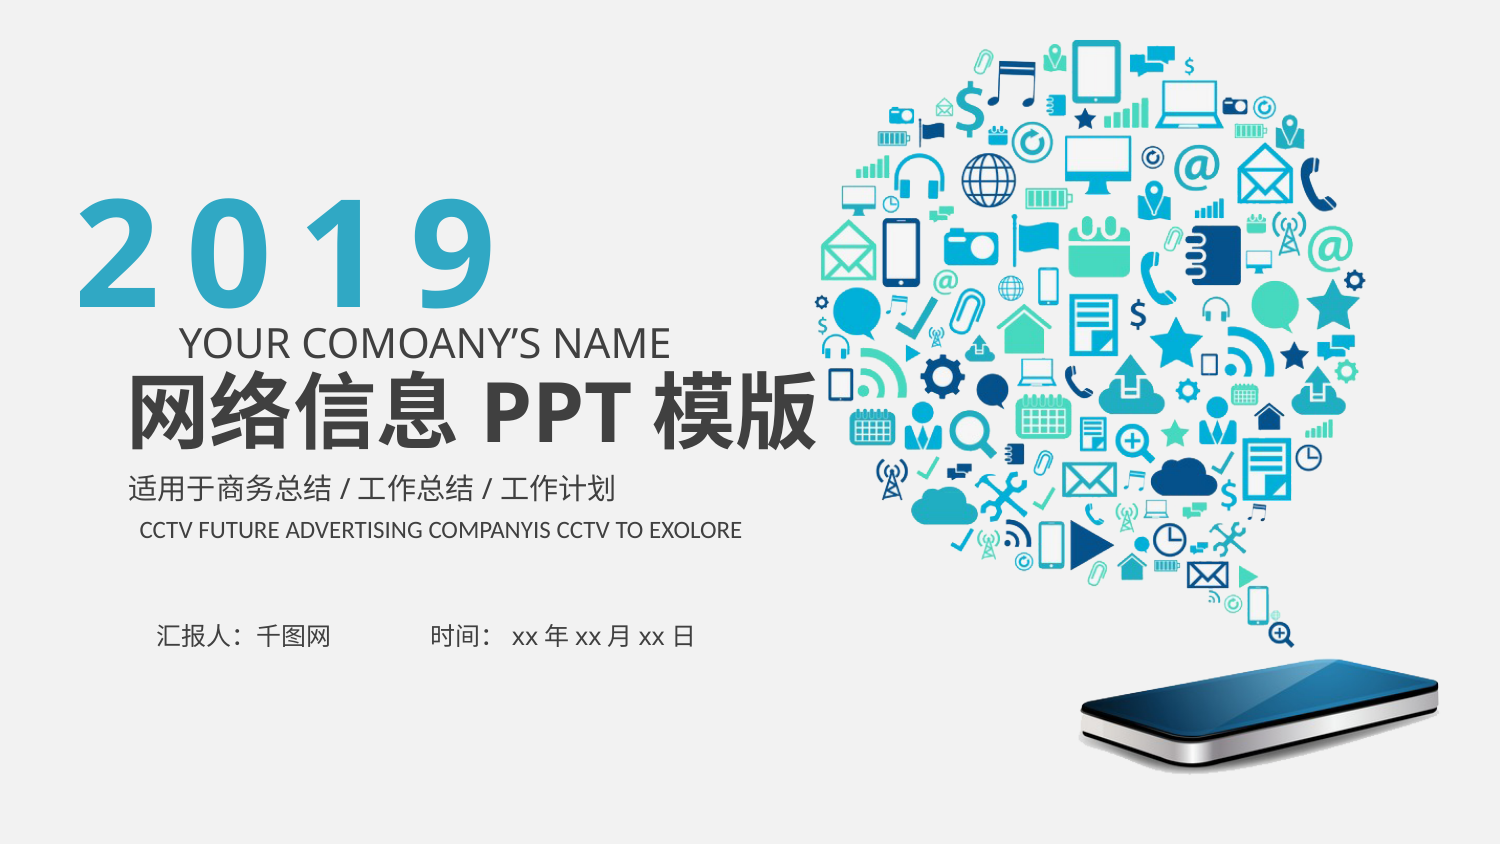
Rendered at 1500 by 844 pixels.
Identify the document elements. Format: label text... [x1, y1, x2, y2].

text_box 网络信息PPT模版 [112, 352, 772, 467]
picture [777, 0, 1459, 844]
text_box 2 0 1 9 [59, 150, 512, 345]
text_box CCTV FUTURE ADVERTISING COMPANYIS CCTV TO EXOLORE [124, 506, 772, 552]
text_box 汇报人：千图网 时间：xx年xx月xx日 [142, 612, 772, 658]
text_box 适用于商务总结/工作总结/工作计划 [113, 462, 632, 513]
text_box YOUR COMOANY’S NAME [164, 308, 687, 352]
